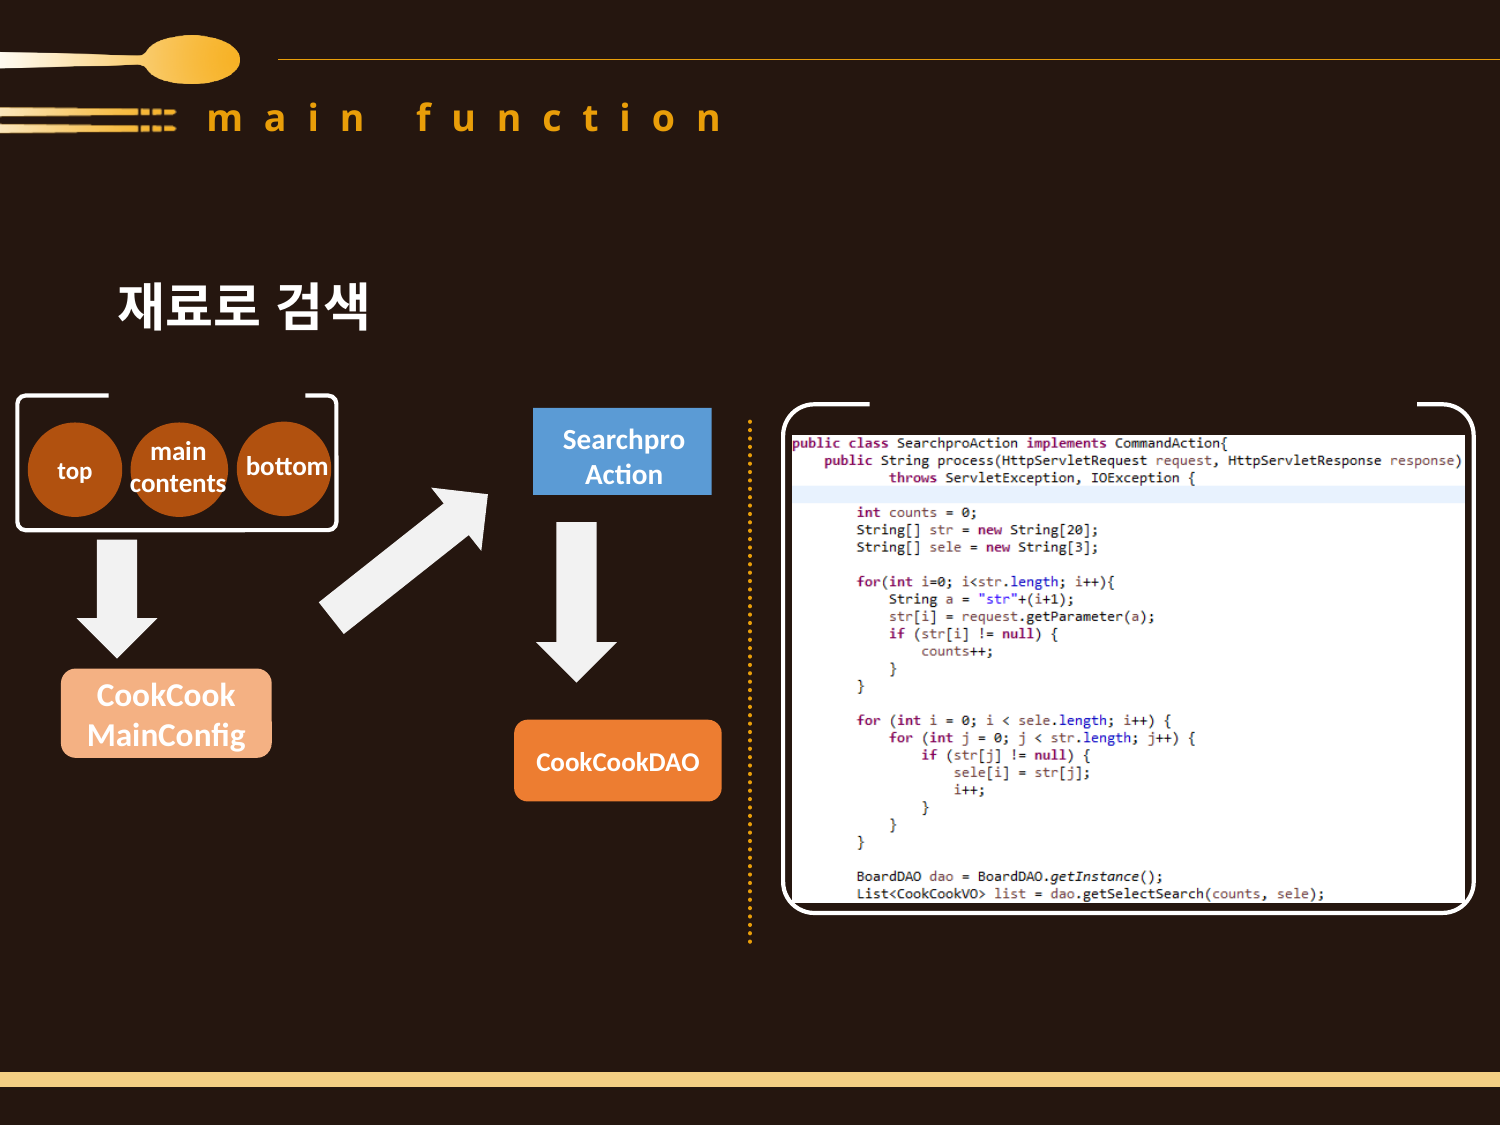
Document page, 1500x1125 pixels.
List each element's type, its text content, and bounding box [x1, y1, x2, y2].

text_box CookCookDAO [513, 718, 723, 803]
text_box [74, 538, 160, 661]
list main function [191, 98, 1500, 141]
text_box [508, 407, 740, 506]
picture [0, 89, 192, 150]
text_box [533, 521, 620, 685]
text_box CookCook MainConfig [59, 667, 273, 759]
text_box 재료로 검색 [103, 273, 1397, 342]
text_box [317, 486, 490, 636]
picture [0, 35, 240, 84]
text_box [783, 361, 1474, 913]
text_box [17, 365, 353, 531]
